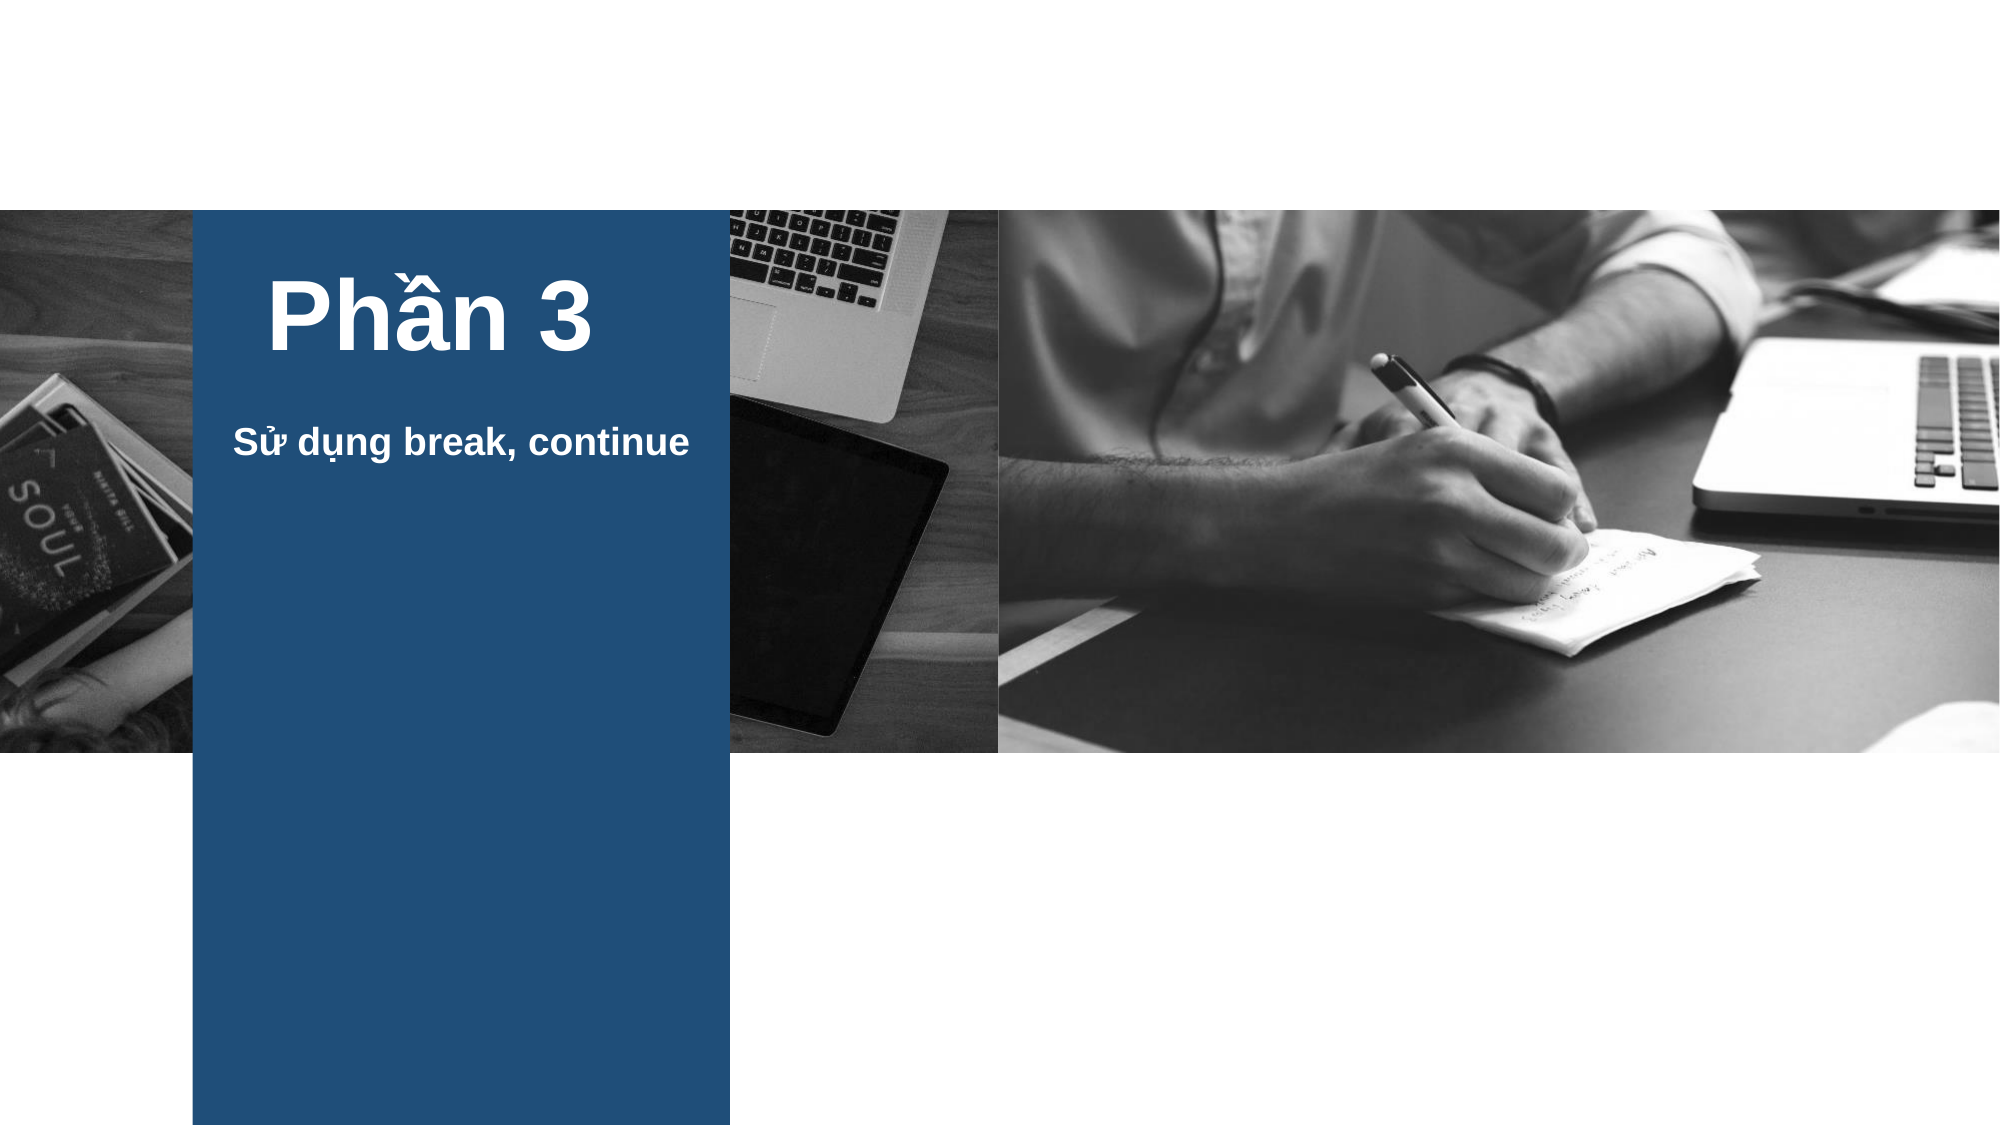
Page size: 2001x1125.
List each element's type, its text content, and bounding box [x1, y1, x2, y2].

text_box [732, 208, 996, 754]
text_box Sử dụng break, continue [192, 408, 730, 471]
text_box [0, 208, 190, 754]
text_box [996, 208, 2000, 754]
text_box [190, 208, 732, 1125]
text_box Phần 3 [251, 243, 671, 379]
